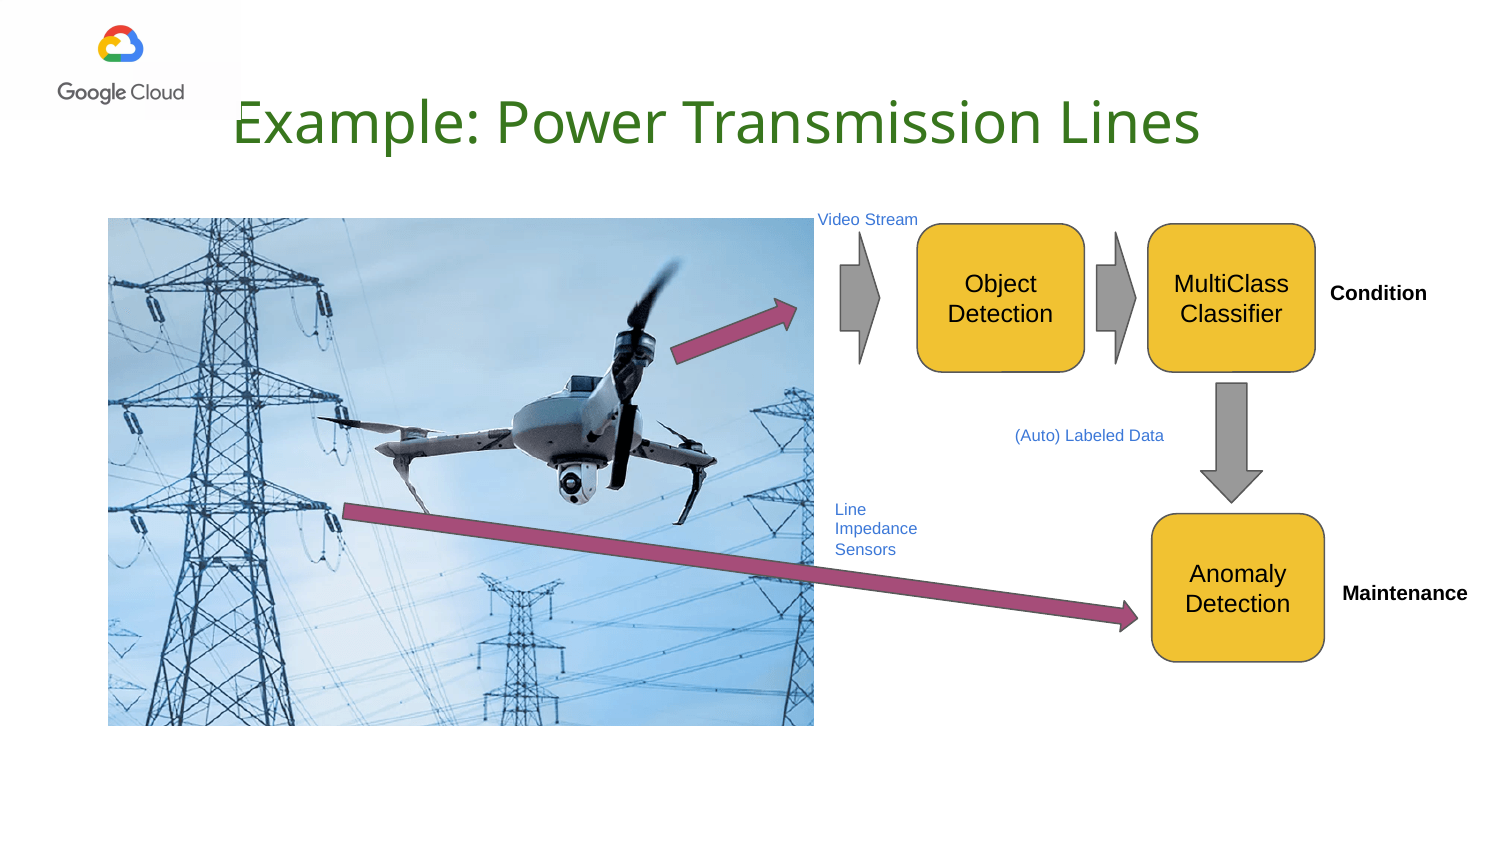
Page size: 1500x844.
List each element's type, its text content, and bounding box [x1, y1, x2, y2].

text_box [1096, 232, 1136, 364]
text_box Line Impedance Sensors [819, 483, 952, 564]
text_box Video Stream [802, 193, 952, 241]
text_box (Auto) Labeled Data [1000, 409, 1200, 457]
text_box [819, 567, 1138, 632]
text_box Object Detection [917, 223, 1085, 373]
text_box Anomaly Detection [1151, 513, 1325, 662]
text_box [1200, 383, 1263, 503]
picture [108, 218, 814, 726]
text_box MultiClass Classifier [1147, 223, 1316, 373]
text_box Maintenance [1327, 564, 1500, 612]
text_box [840, 241, 880, 364]
title Example: Power Transmission Lines [17, 69, 1416, 164]
picture [0, 0, 241, 121]
text_box Condition [1315, 264, 1488, 312]
